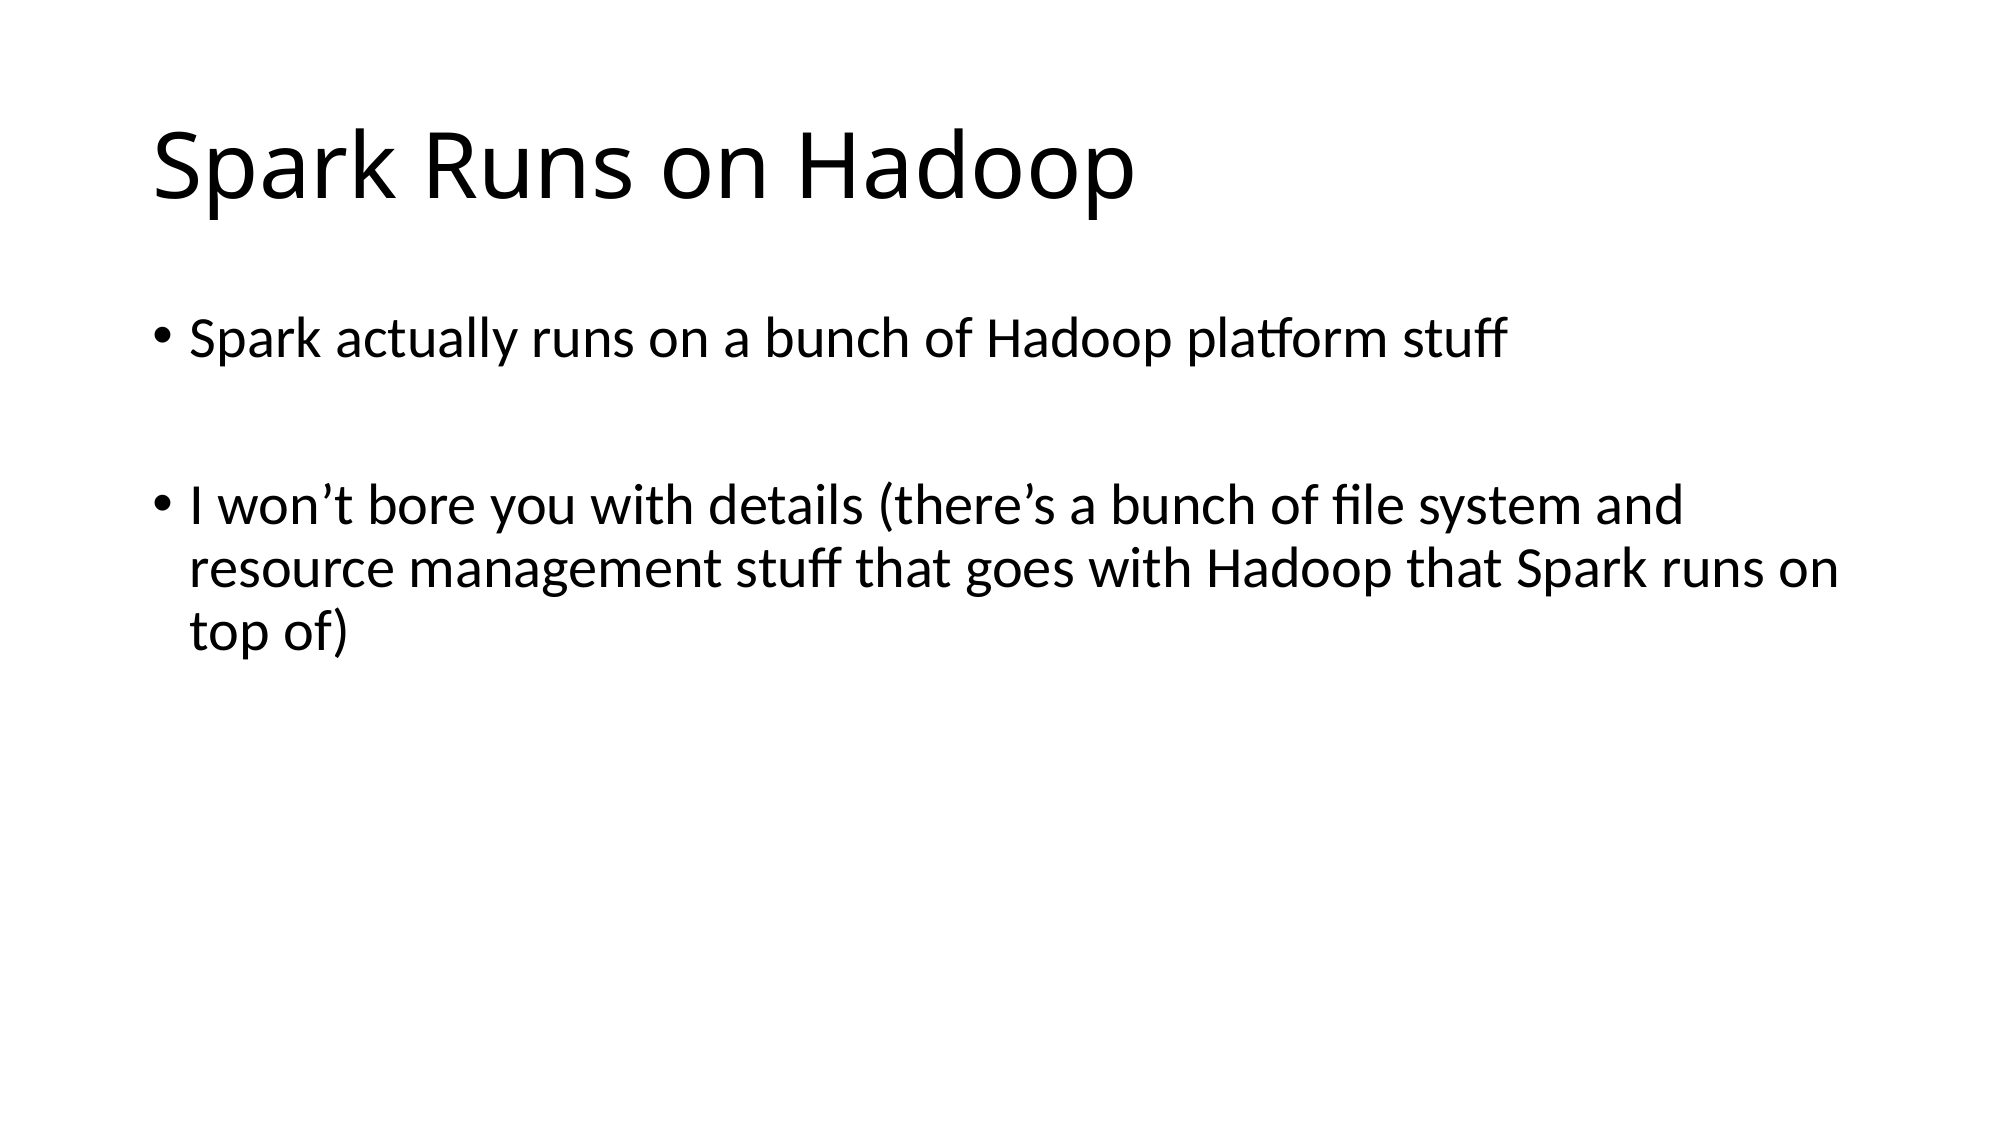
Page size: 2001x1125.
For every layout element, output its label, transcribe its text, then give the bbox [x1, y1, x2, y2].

list Spark actually runs on a bunch of Hadoop platform stuff I won’t bore you with details (there’s a bunch of file system and resource management stuff that goes with Hadoop that Spark runs on top of) [137, 299, 1863, 1014]
title Spark Runs on Hadoop [137, 59, 1863, 278]
